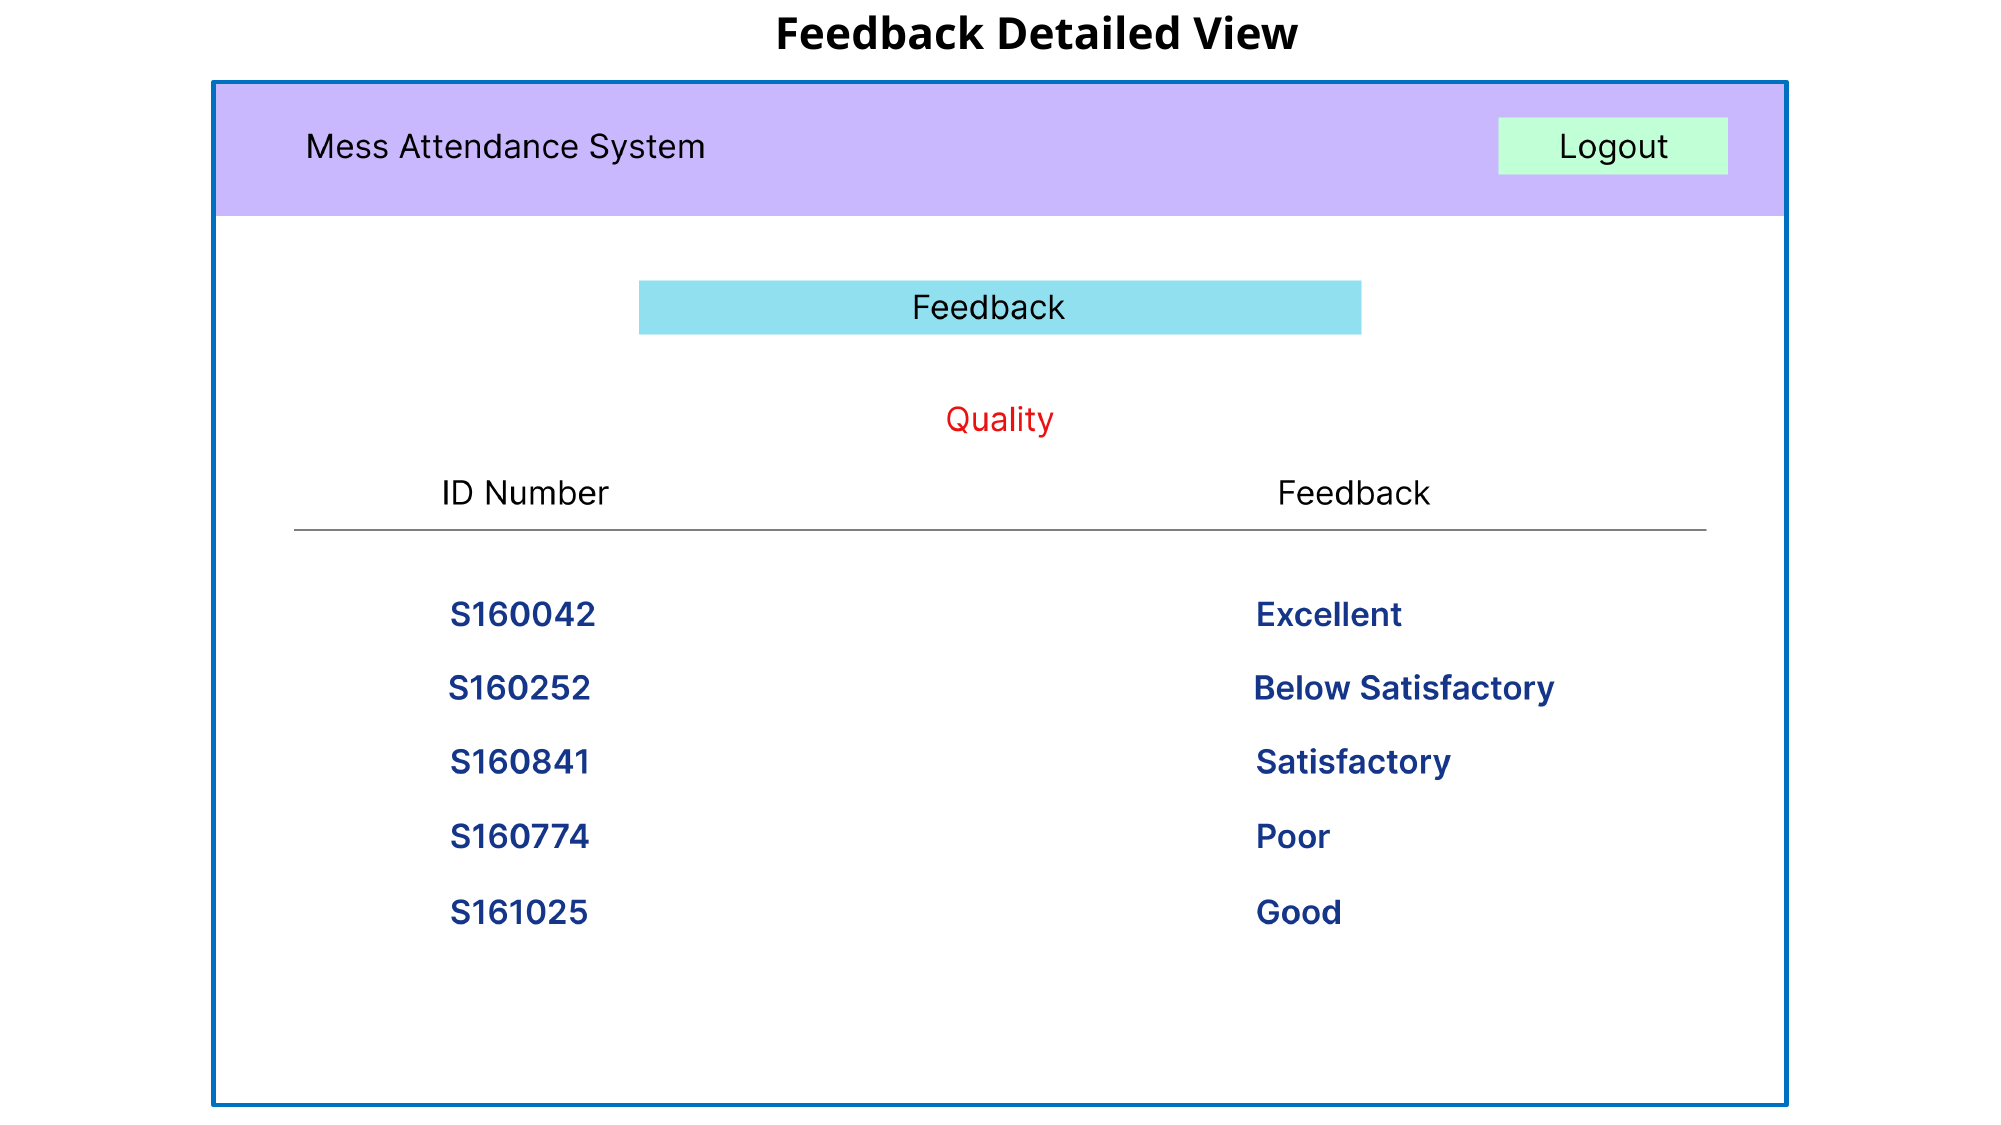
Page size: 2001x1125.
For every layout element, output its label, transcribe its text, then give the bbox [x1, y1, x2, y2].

text_box Feedback Detailed View [759, 0, 1380, 80]
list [215, 84, 1785, 1103]
